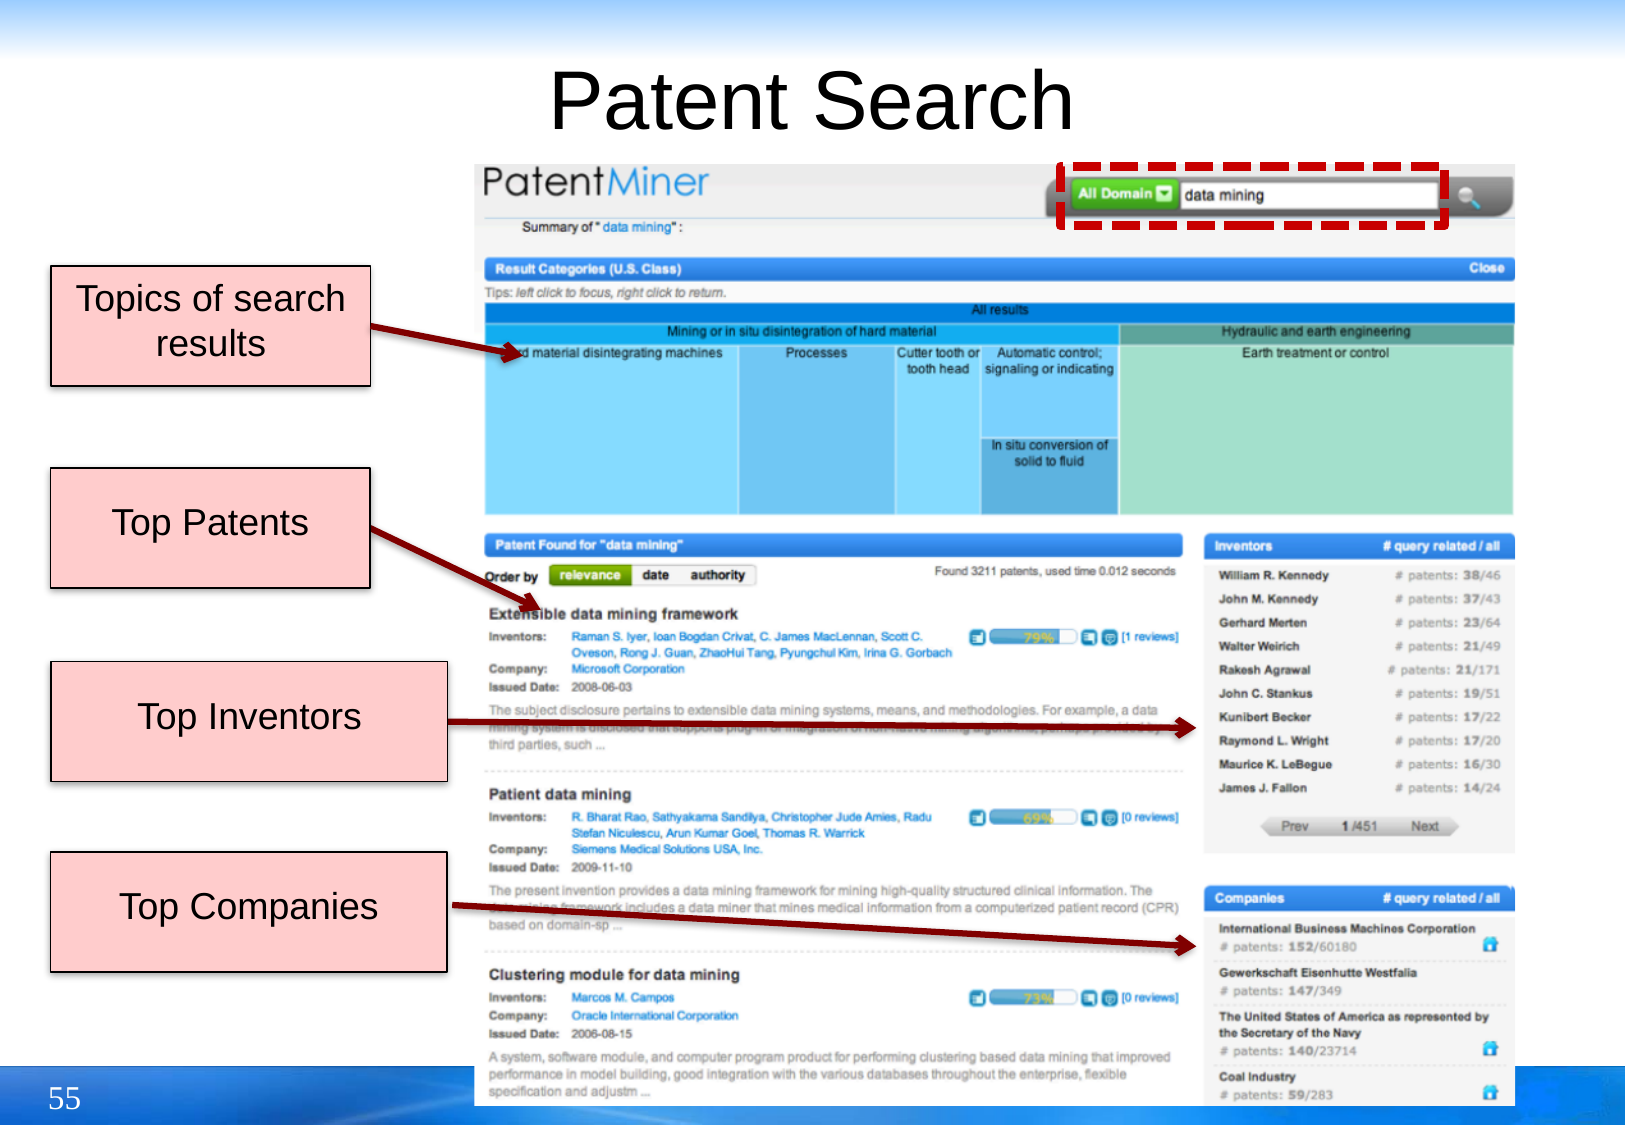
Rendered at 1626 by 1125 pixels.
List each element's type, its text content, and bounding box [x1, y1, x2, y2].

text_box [447, 721, 1197, 729]
text_box Top Patents [47, 465, 373, 591]
picture [0, 164, 1625, 1125]
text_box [451, 904, 1197, 947]
text_box Topics of search results [48, 263, 374, 389]
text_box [369, 527, 541, 610]
text_box Top Inventors [48, 659, 451, 785]
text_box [370, 325, 524, 357]
text_box Top Companies [47, 849, 450, 975]
title Patent Search [44, 30, 1581, 162]
